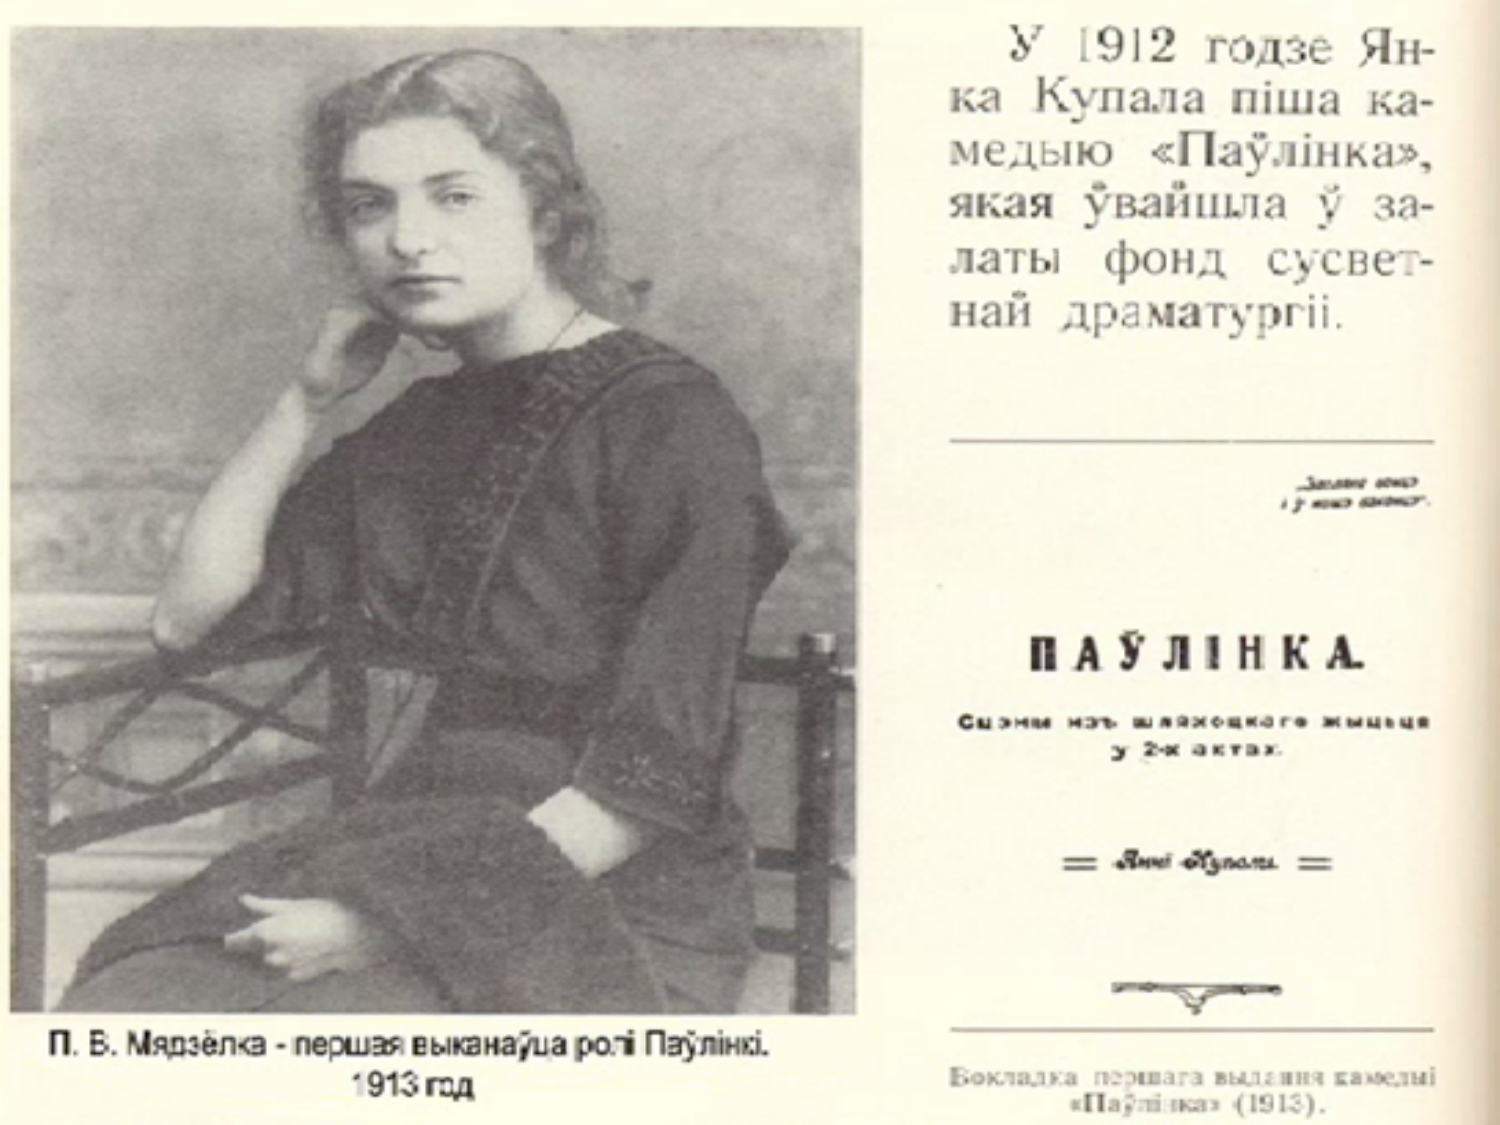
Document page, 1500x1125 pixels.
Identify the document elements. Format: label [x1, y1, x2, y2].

list [3, 0, 1497, 1123]
